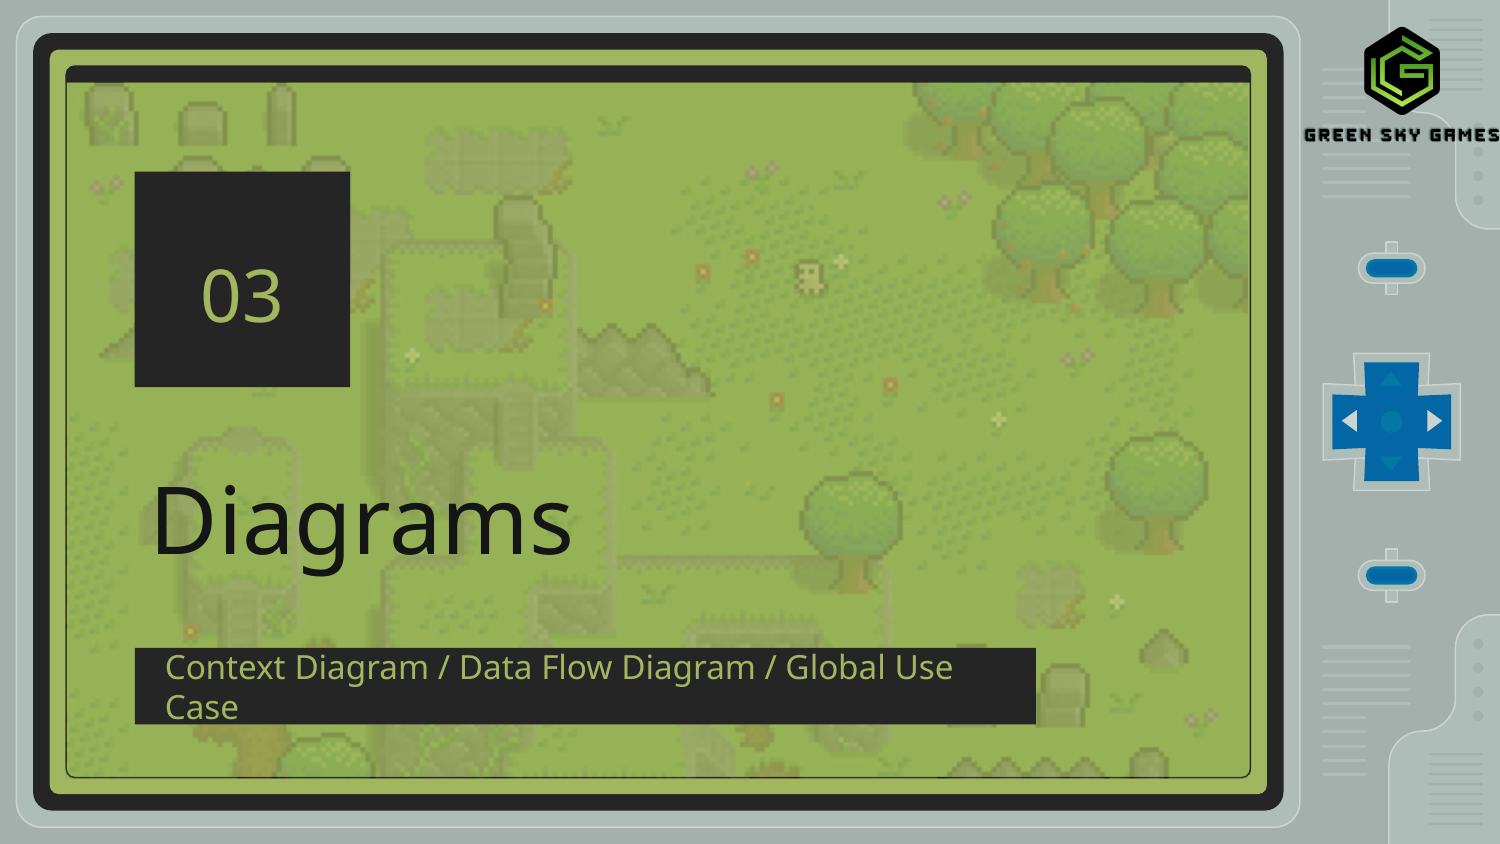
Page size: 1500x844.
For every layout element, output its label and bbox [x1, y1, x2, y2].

text_box [1322, 353, 1461, 491]
text_box [1358, 241, 1426, 295]
text_box [1358, 548, 1426, 603]
picture [1285, 0, 1500, 184]
picture [65, 81, 1249, 779]
